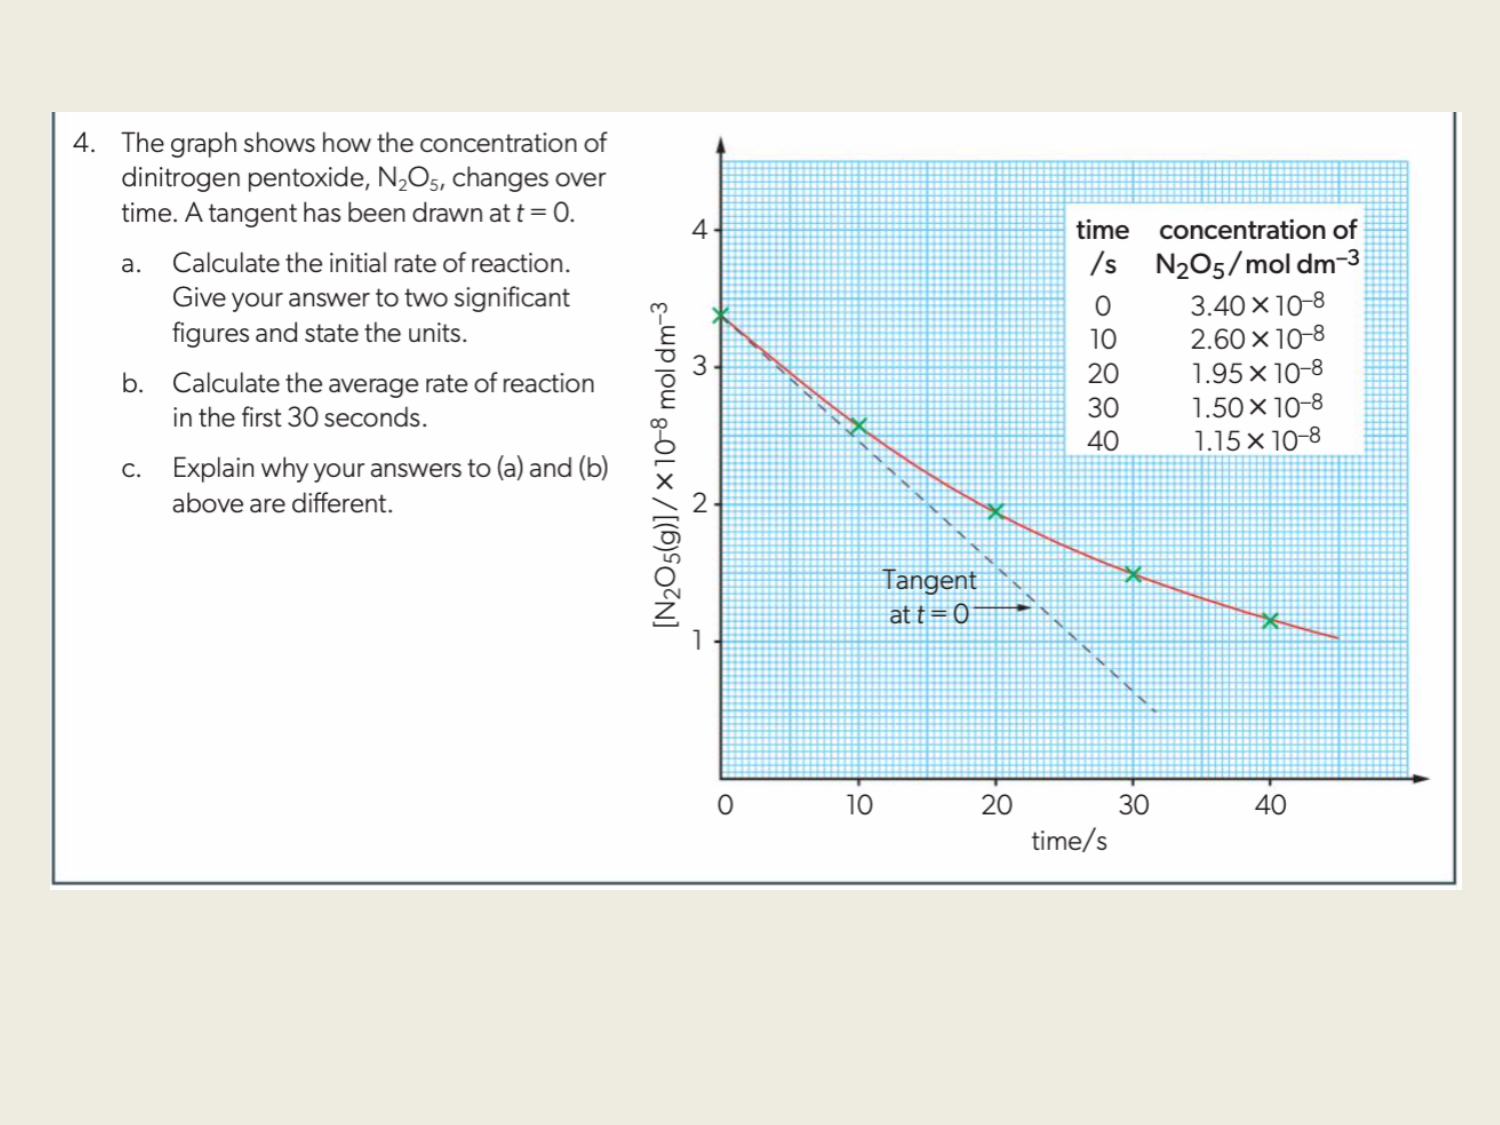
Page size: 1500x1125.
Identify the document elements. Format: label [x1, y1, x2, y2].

picture [49, 112, 1462, 890]
